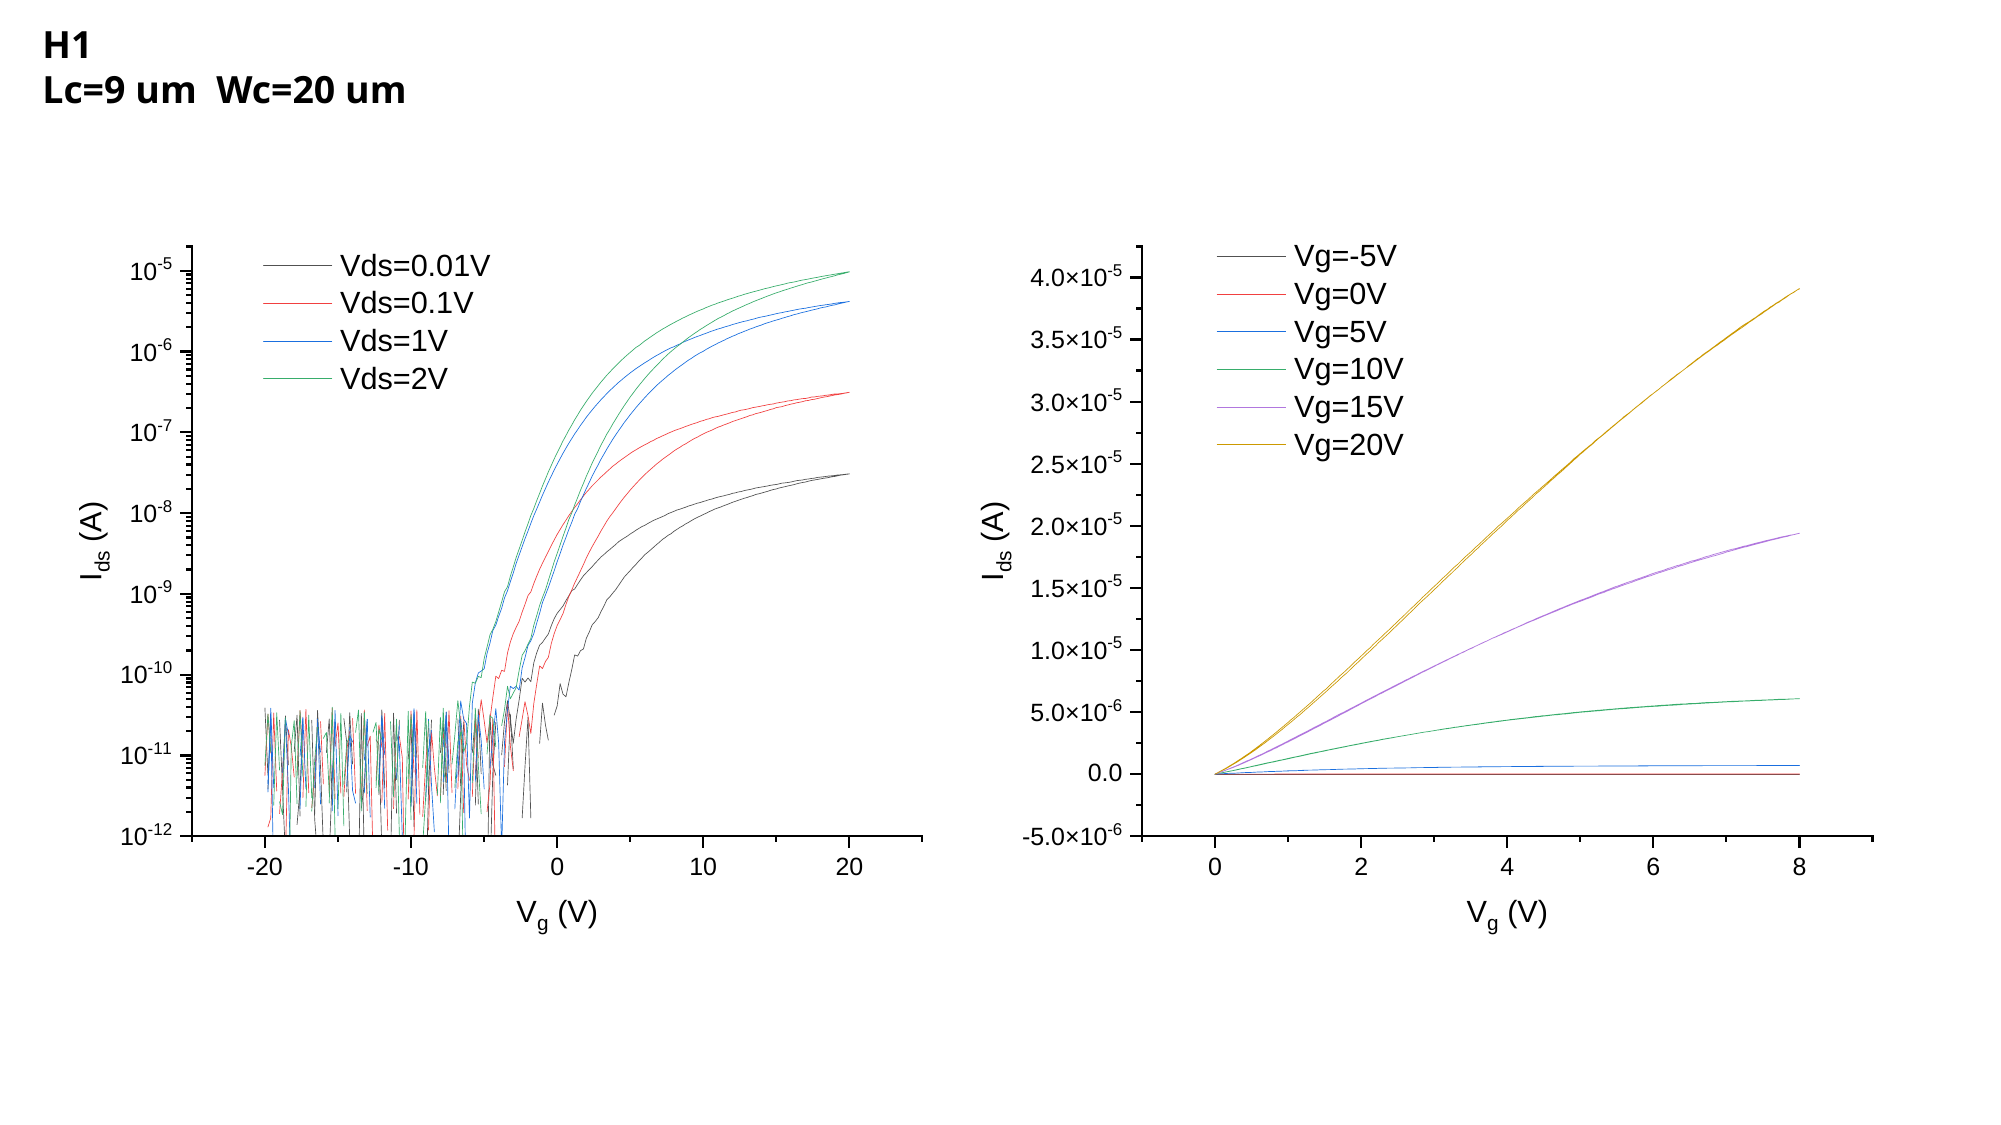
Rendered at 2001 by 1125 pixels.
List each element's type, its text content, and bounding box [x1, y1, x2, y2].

text_box H1 Lc=9 um Wc=20 um [27, 13, 530, 119]
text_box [949, 151, 2000, 974]
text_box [0, 151, 949, 974]
